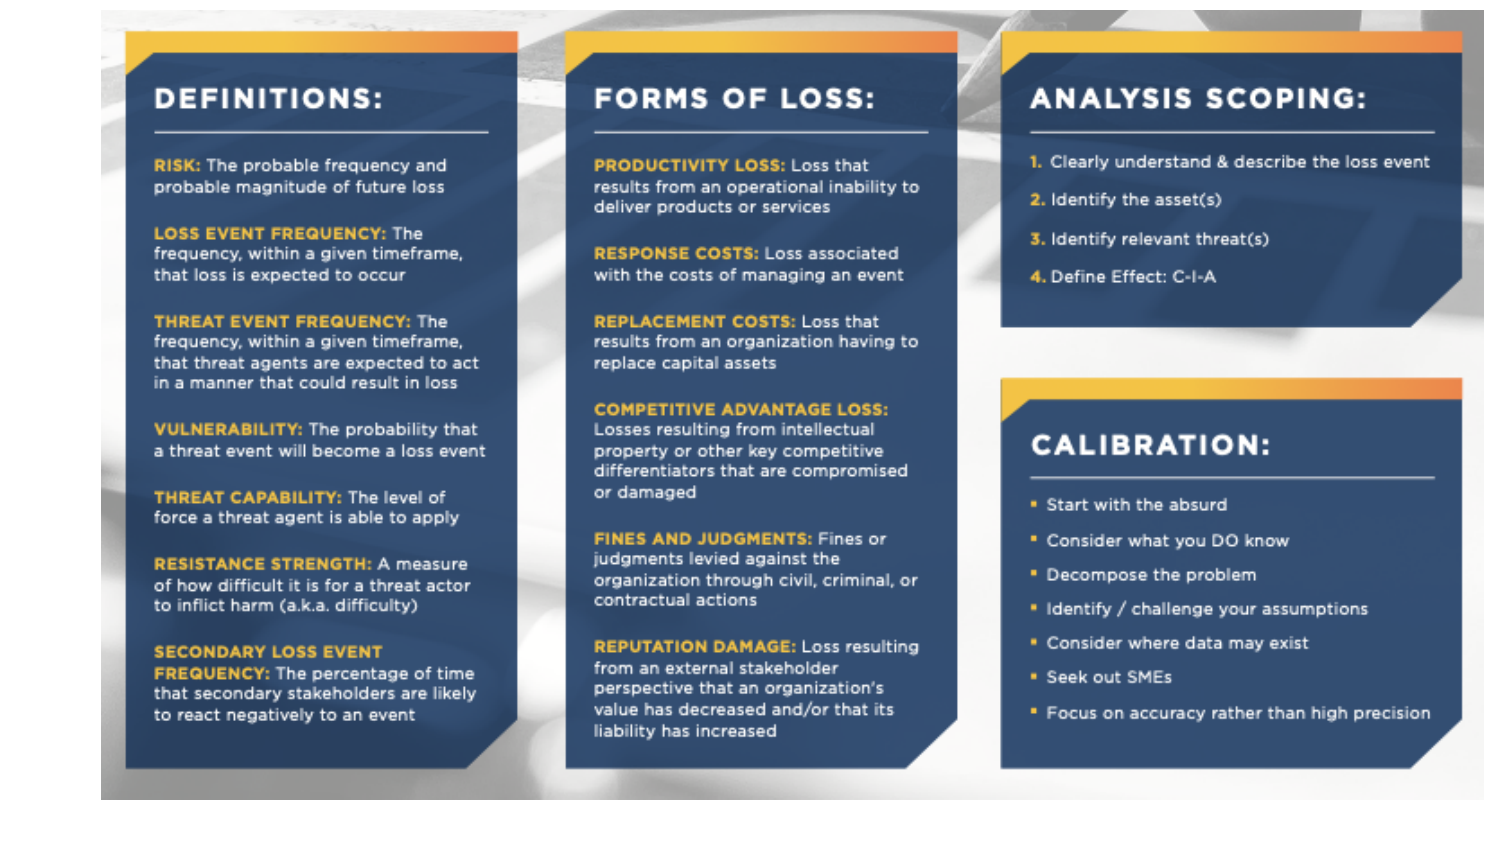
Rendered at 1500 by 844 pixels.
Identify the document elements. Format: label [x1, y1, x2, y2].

picture [101, 10, 1484, 801]
